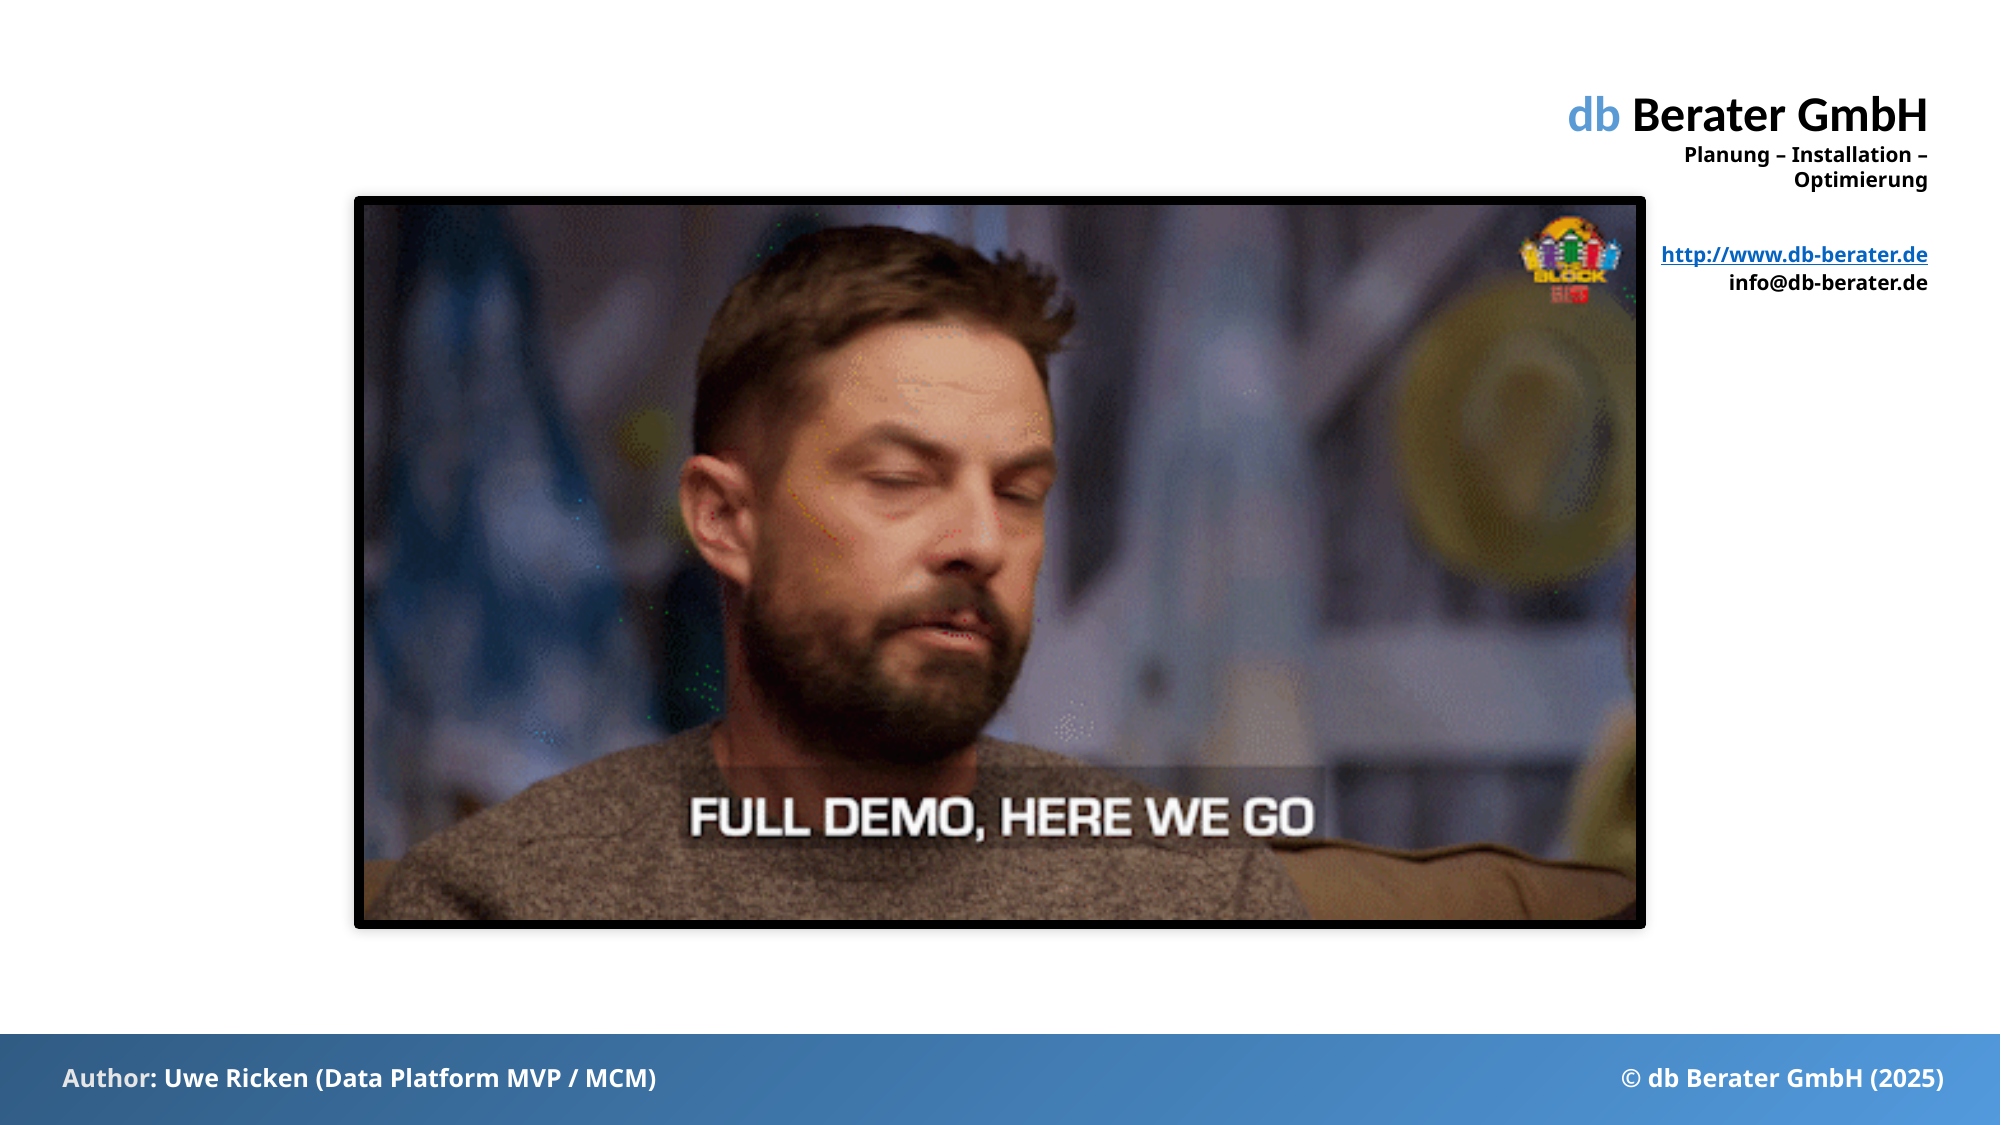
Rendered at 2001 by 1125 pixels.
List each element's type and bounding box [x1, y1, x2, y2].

picture [363, 204, 1637, 921]
